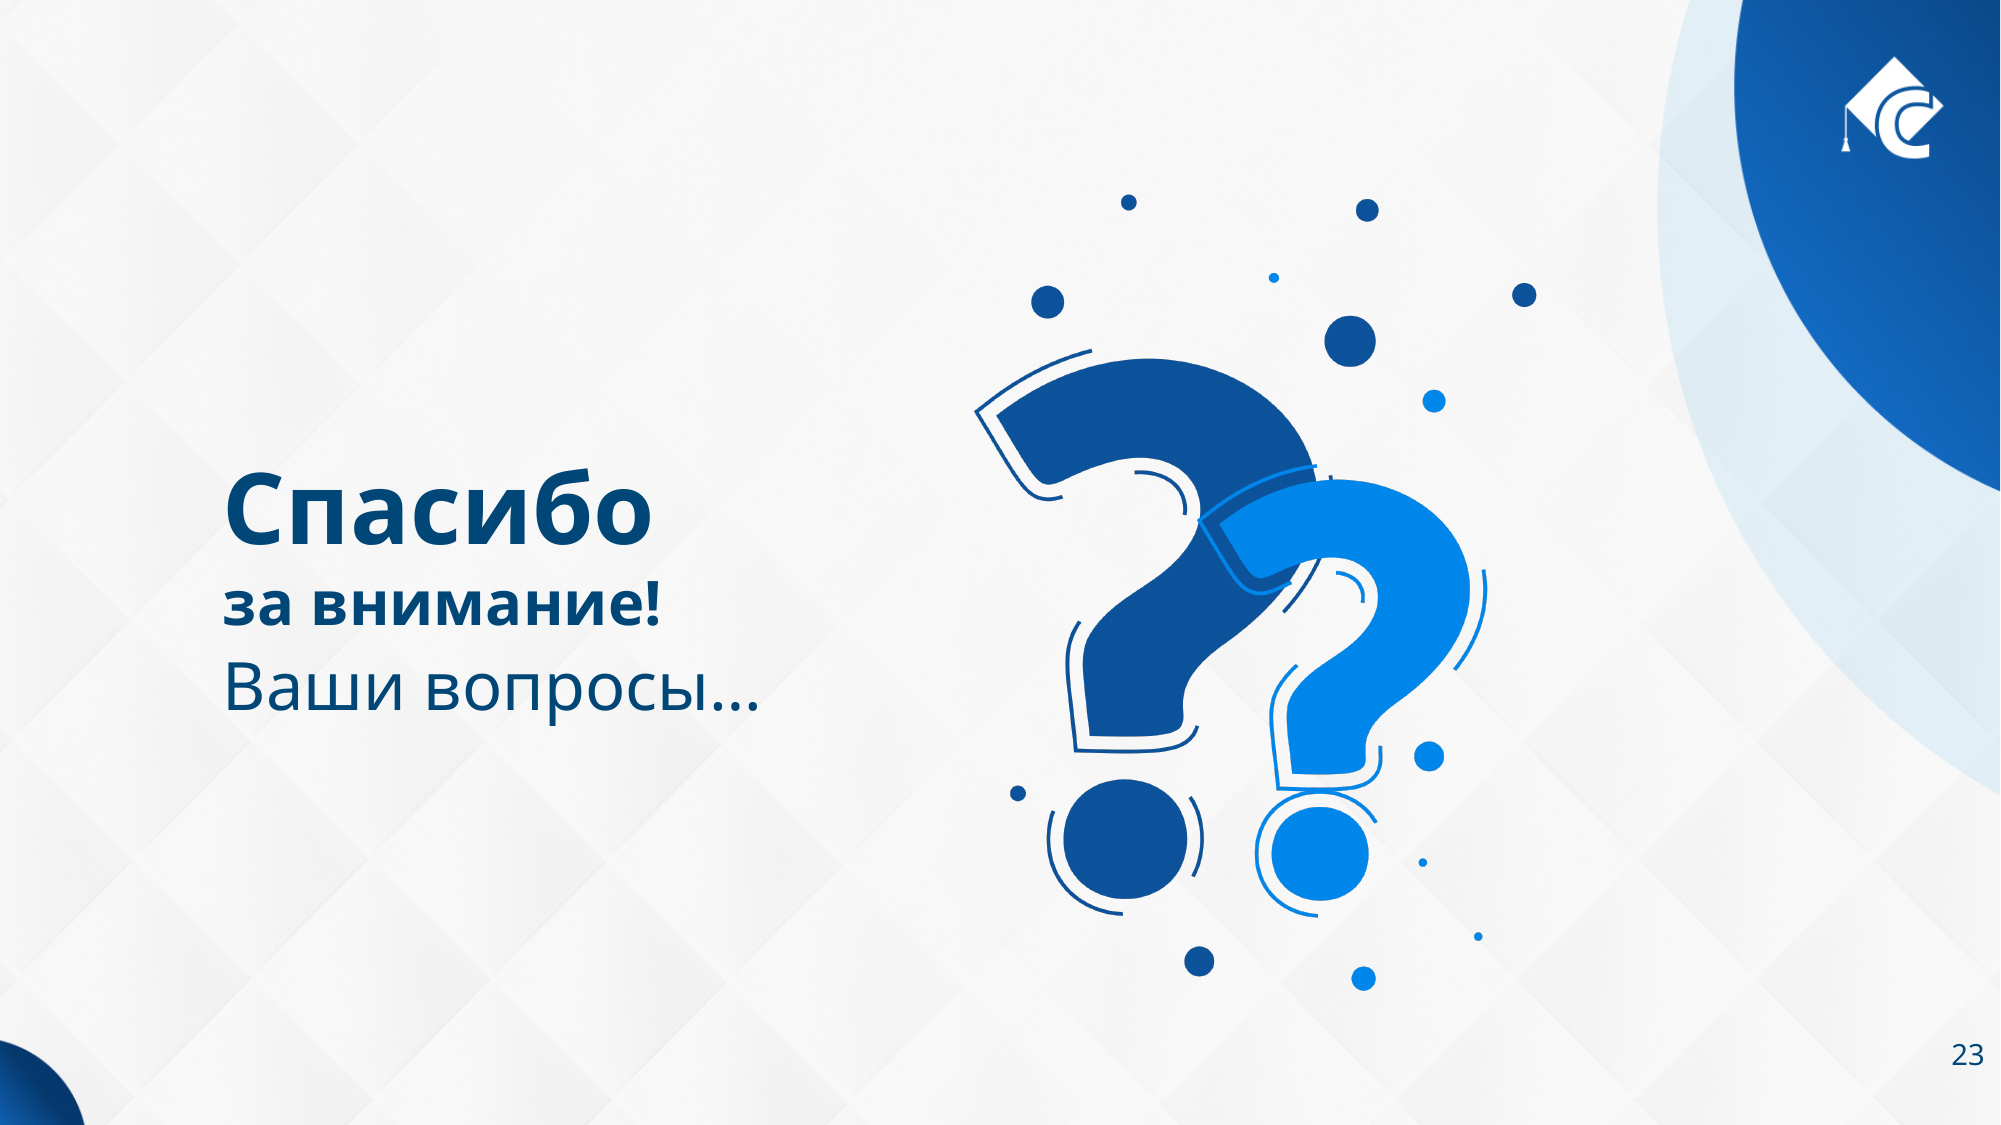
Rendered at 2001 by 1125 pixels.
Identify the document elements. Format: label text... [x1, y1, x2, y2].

slide_number 23 [1882, 1026, 2000, 1086]
picture [0, 0, 2001, 1125]
